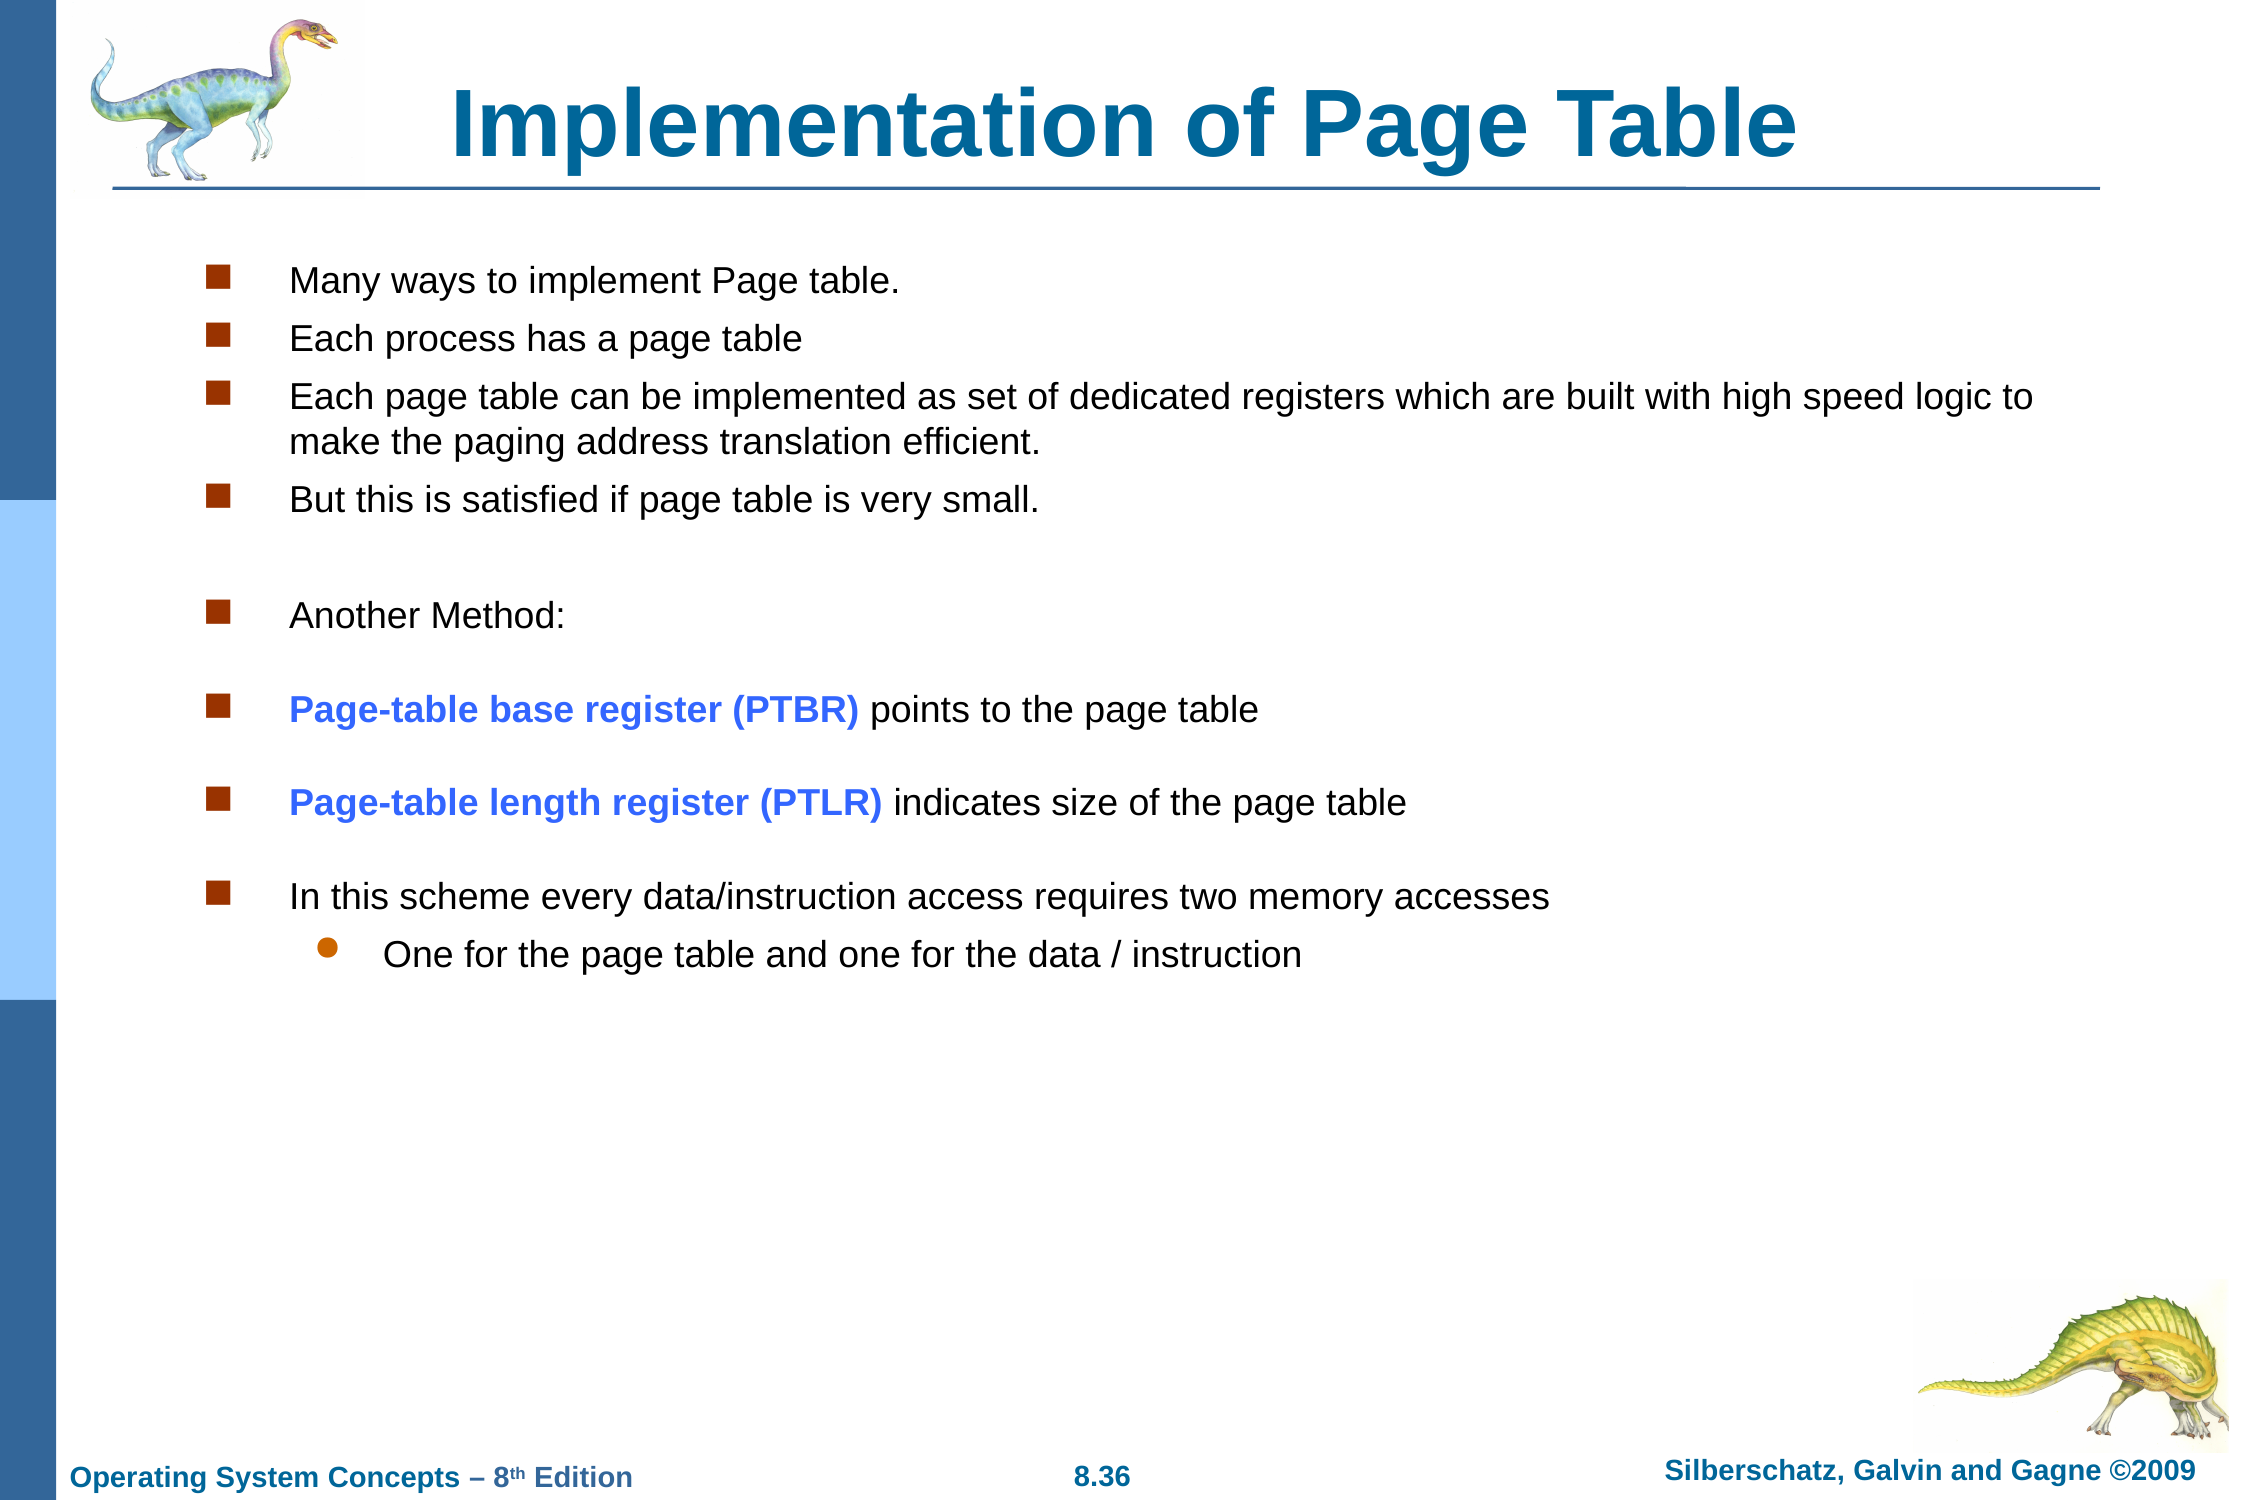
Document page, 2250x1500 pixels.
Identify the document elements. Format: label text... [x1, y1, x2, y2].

picture [70, 0, 365, 199]
picture [1913, 1279, 2229, 1453]
list Many ways to implement Page table. Each process has a page table Each page table can be implemented as set of dedicated registers which are built with high speed logic to make the paging address translation efficient. But this is satisfied if page table is very small. Another Method: Page-table base register (PTBR) points to the page table Page-table length register (PTLR) indicates size of the page table In this scheme every data/instruction access requires two memory accesses One for the page table and one for the data / instruction [187, 186, 2109, 1276]
title Implementation of Page Table [112, 60, 2138, 187]
